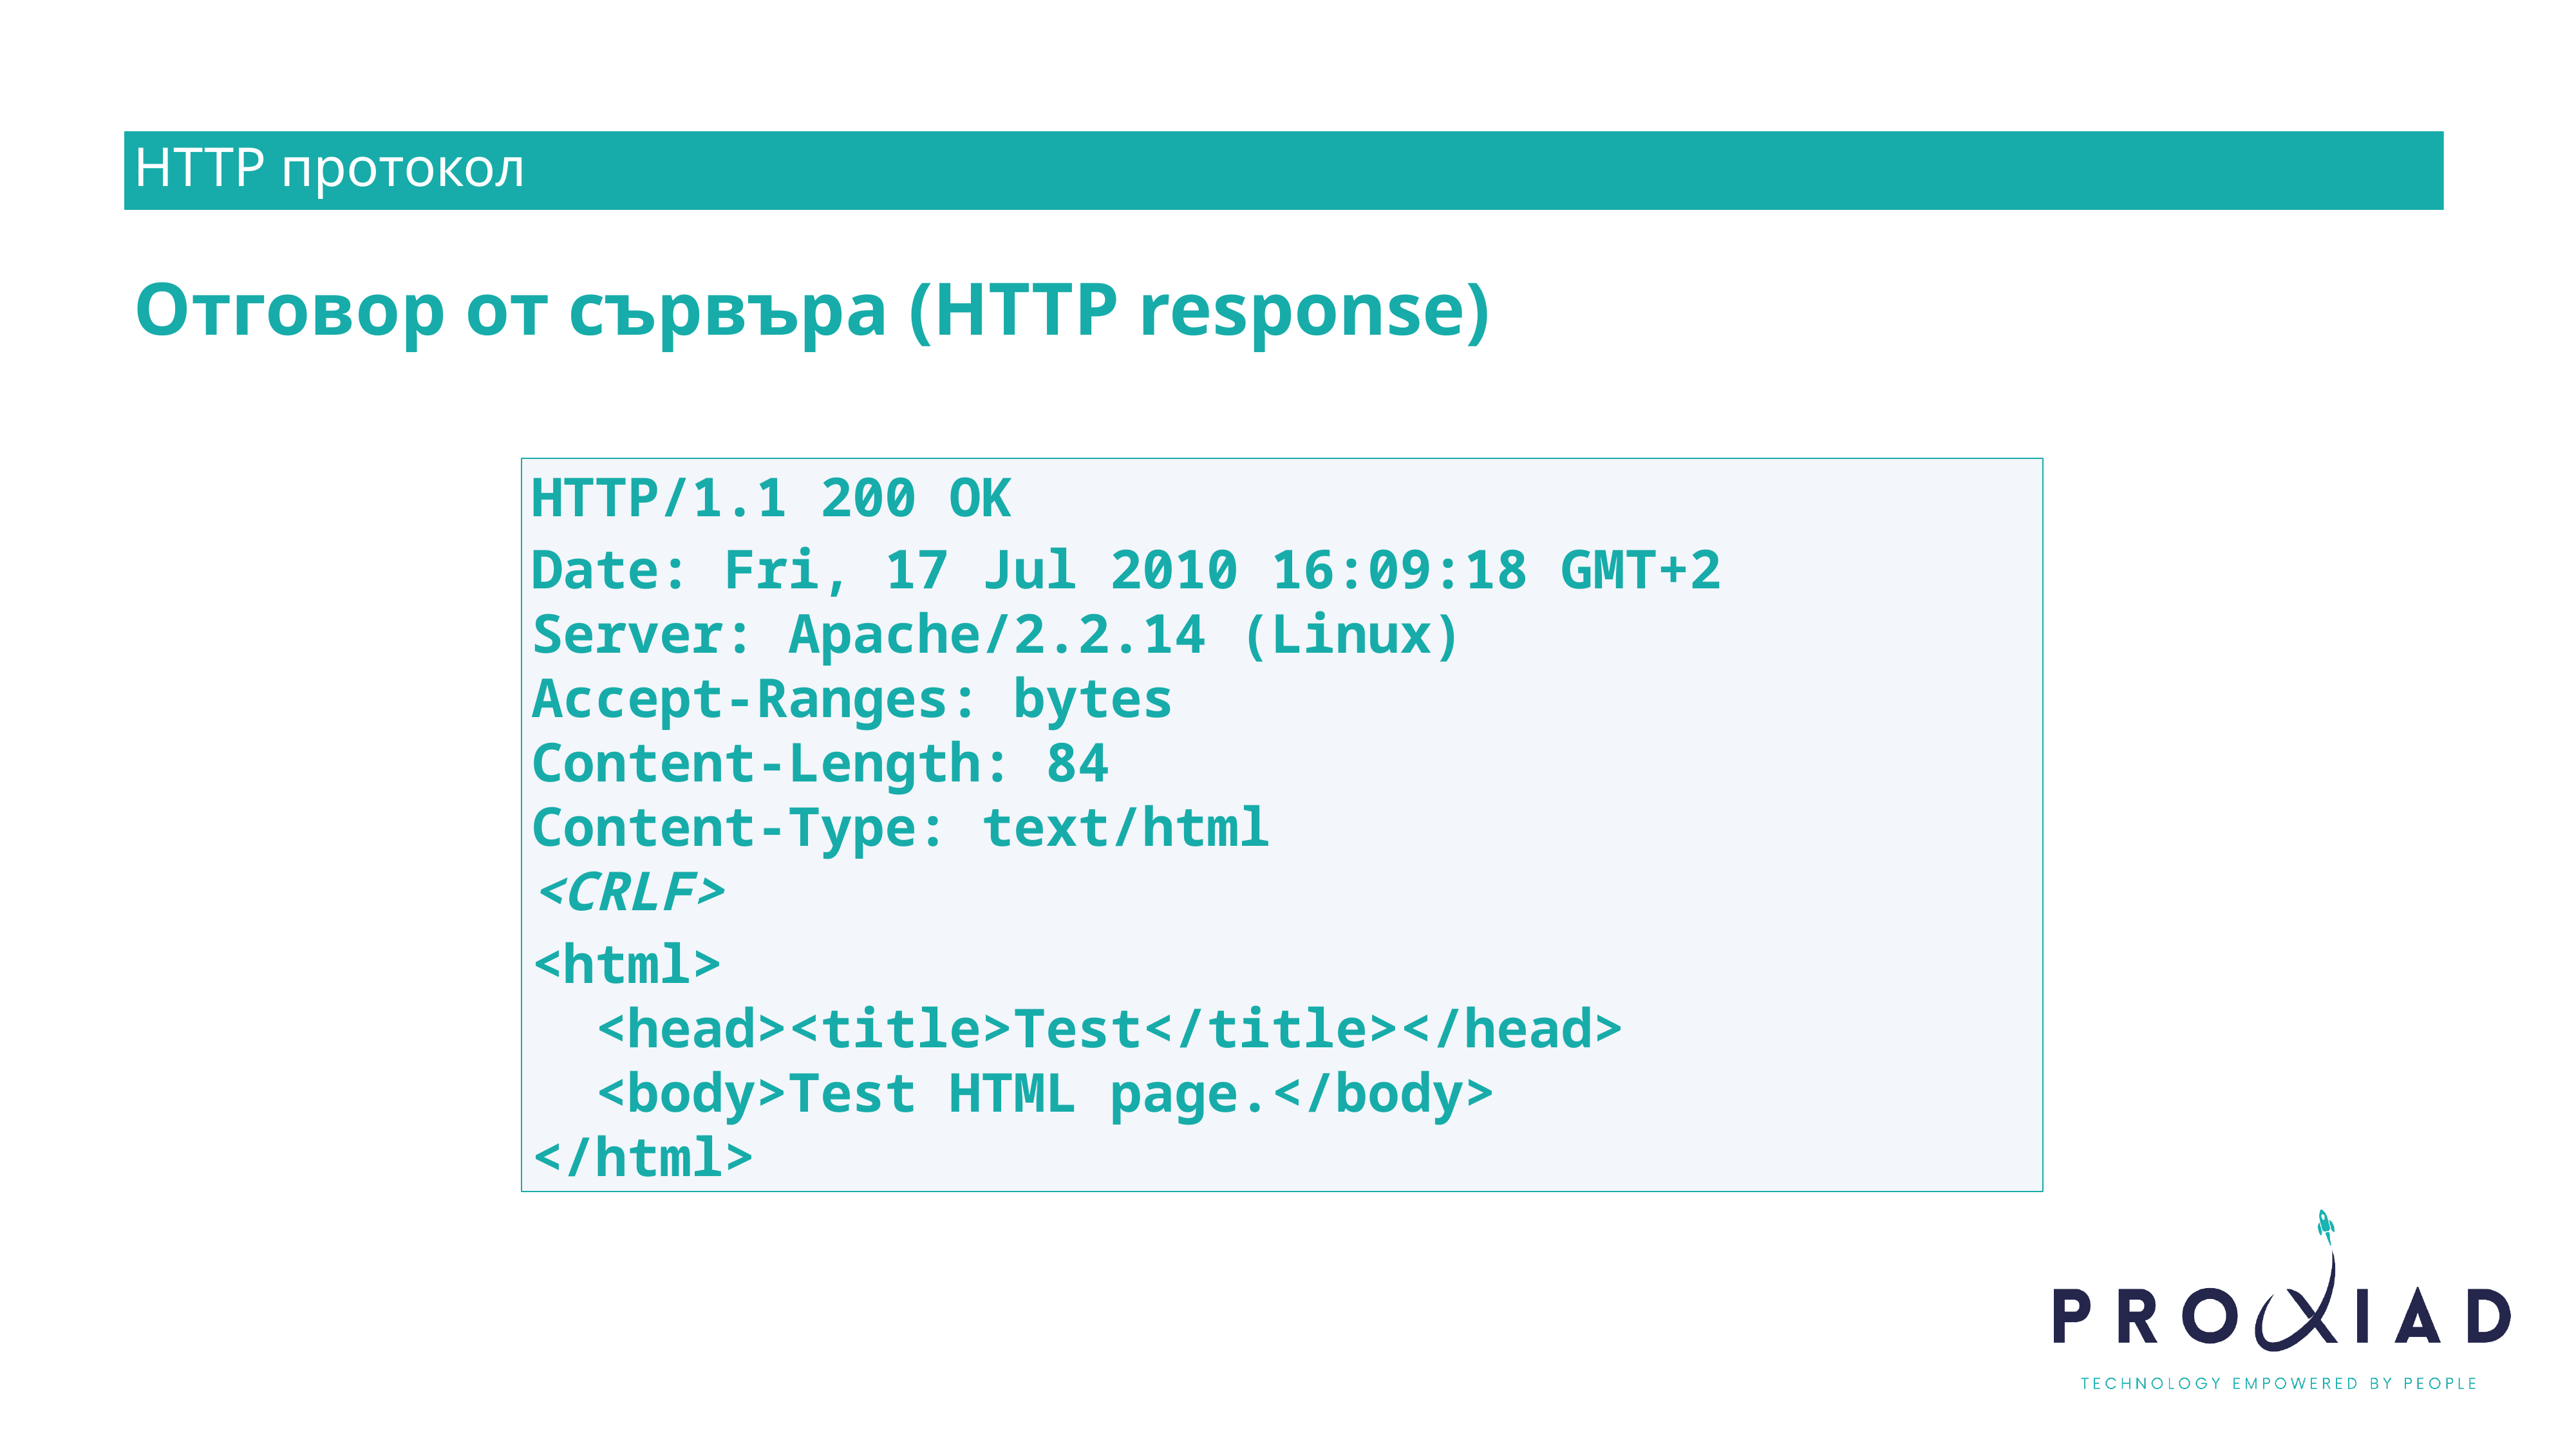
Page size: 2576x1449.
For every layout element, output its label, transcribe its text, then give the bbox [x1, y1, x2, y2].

text_box HTTP/1.1 200 OK Date: Fri, 17 Jul 2010 16:09:18 GMT+2 Server: Apache/2.2.14 (Linux) Accept-Ranges: bytes Content-Length: 84 Content-Type: text/html <CRLF> <html> <head><title>Test</title></head> <body>Test HTML page.</body> </html> [522, 458, 2043, 1192]
text_box Отговор от сървъра (HTTP response) [124, 268, 2440, 359]
text_box HTTP протокол [124, 131, 2444, 207]
picture [1988, 1149, 2576, 1449]
